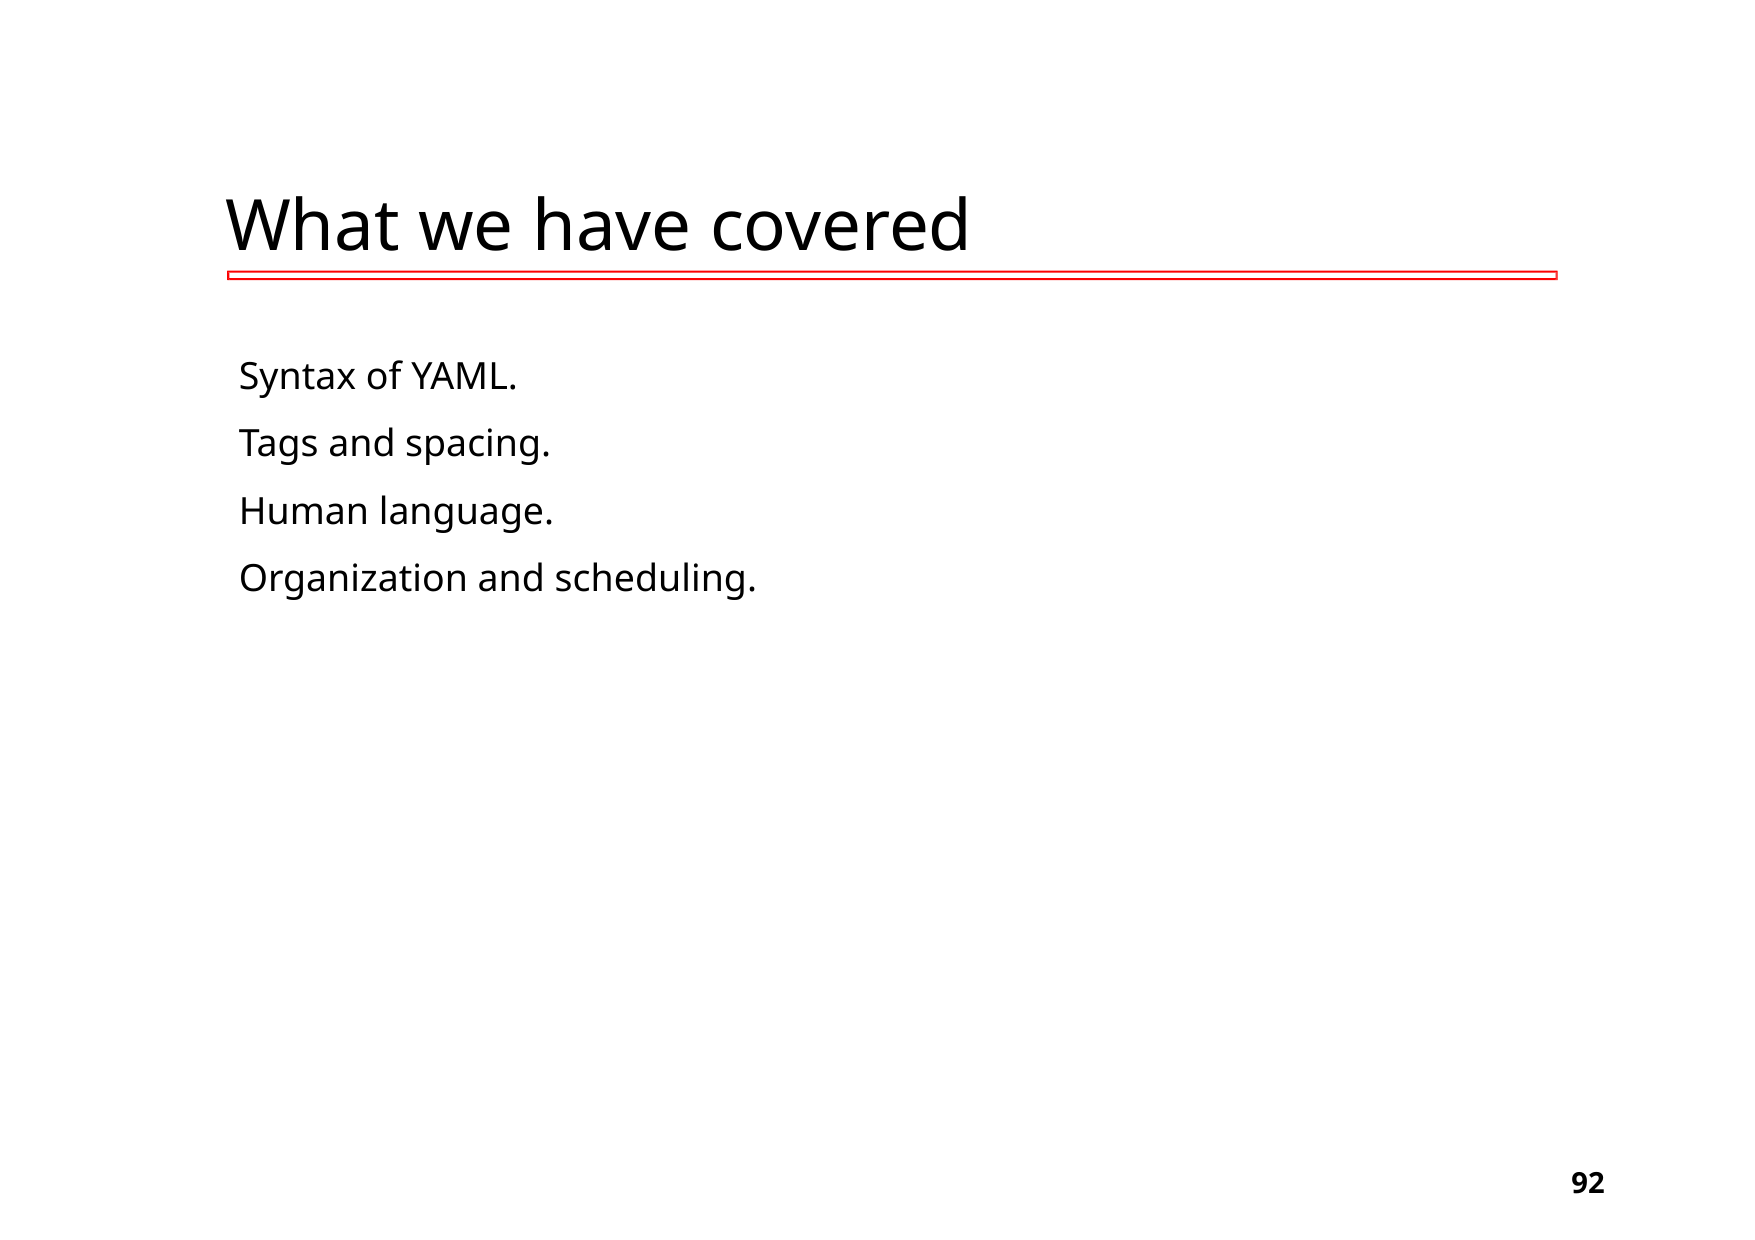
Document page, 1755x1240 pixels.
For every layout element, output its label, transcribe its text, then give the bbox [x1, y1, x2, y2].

list Syntax of YAML. Tags and spacing. Human language. Organization and scheduling. [238, 329, 1516, 1034]
slide_number ‹#› [1567, 1164, 1715, 1240]
title What we have covered [225, 179, 1559, 387]
